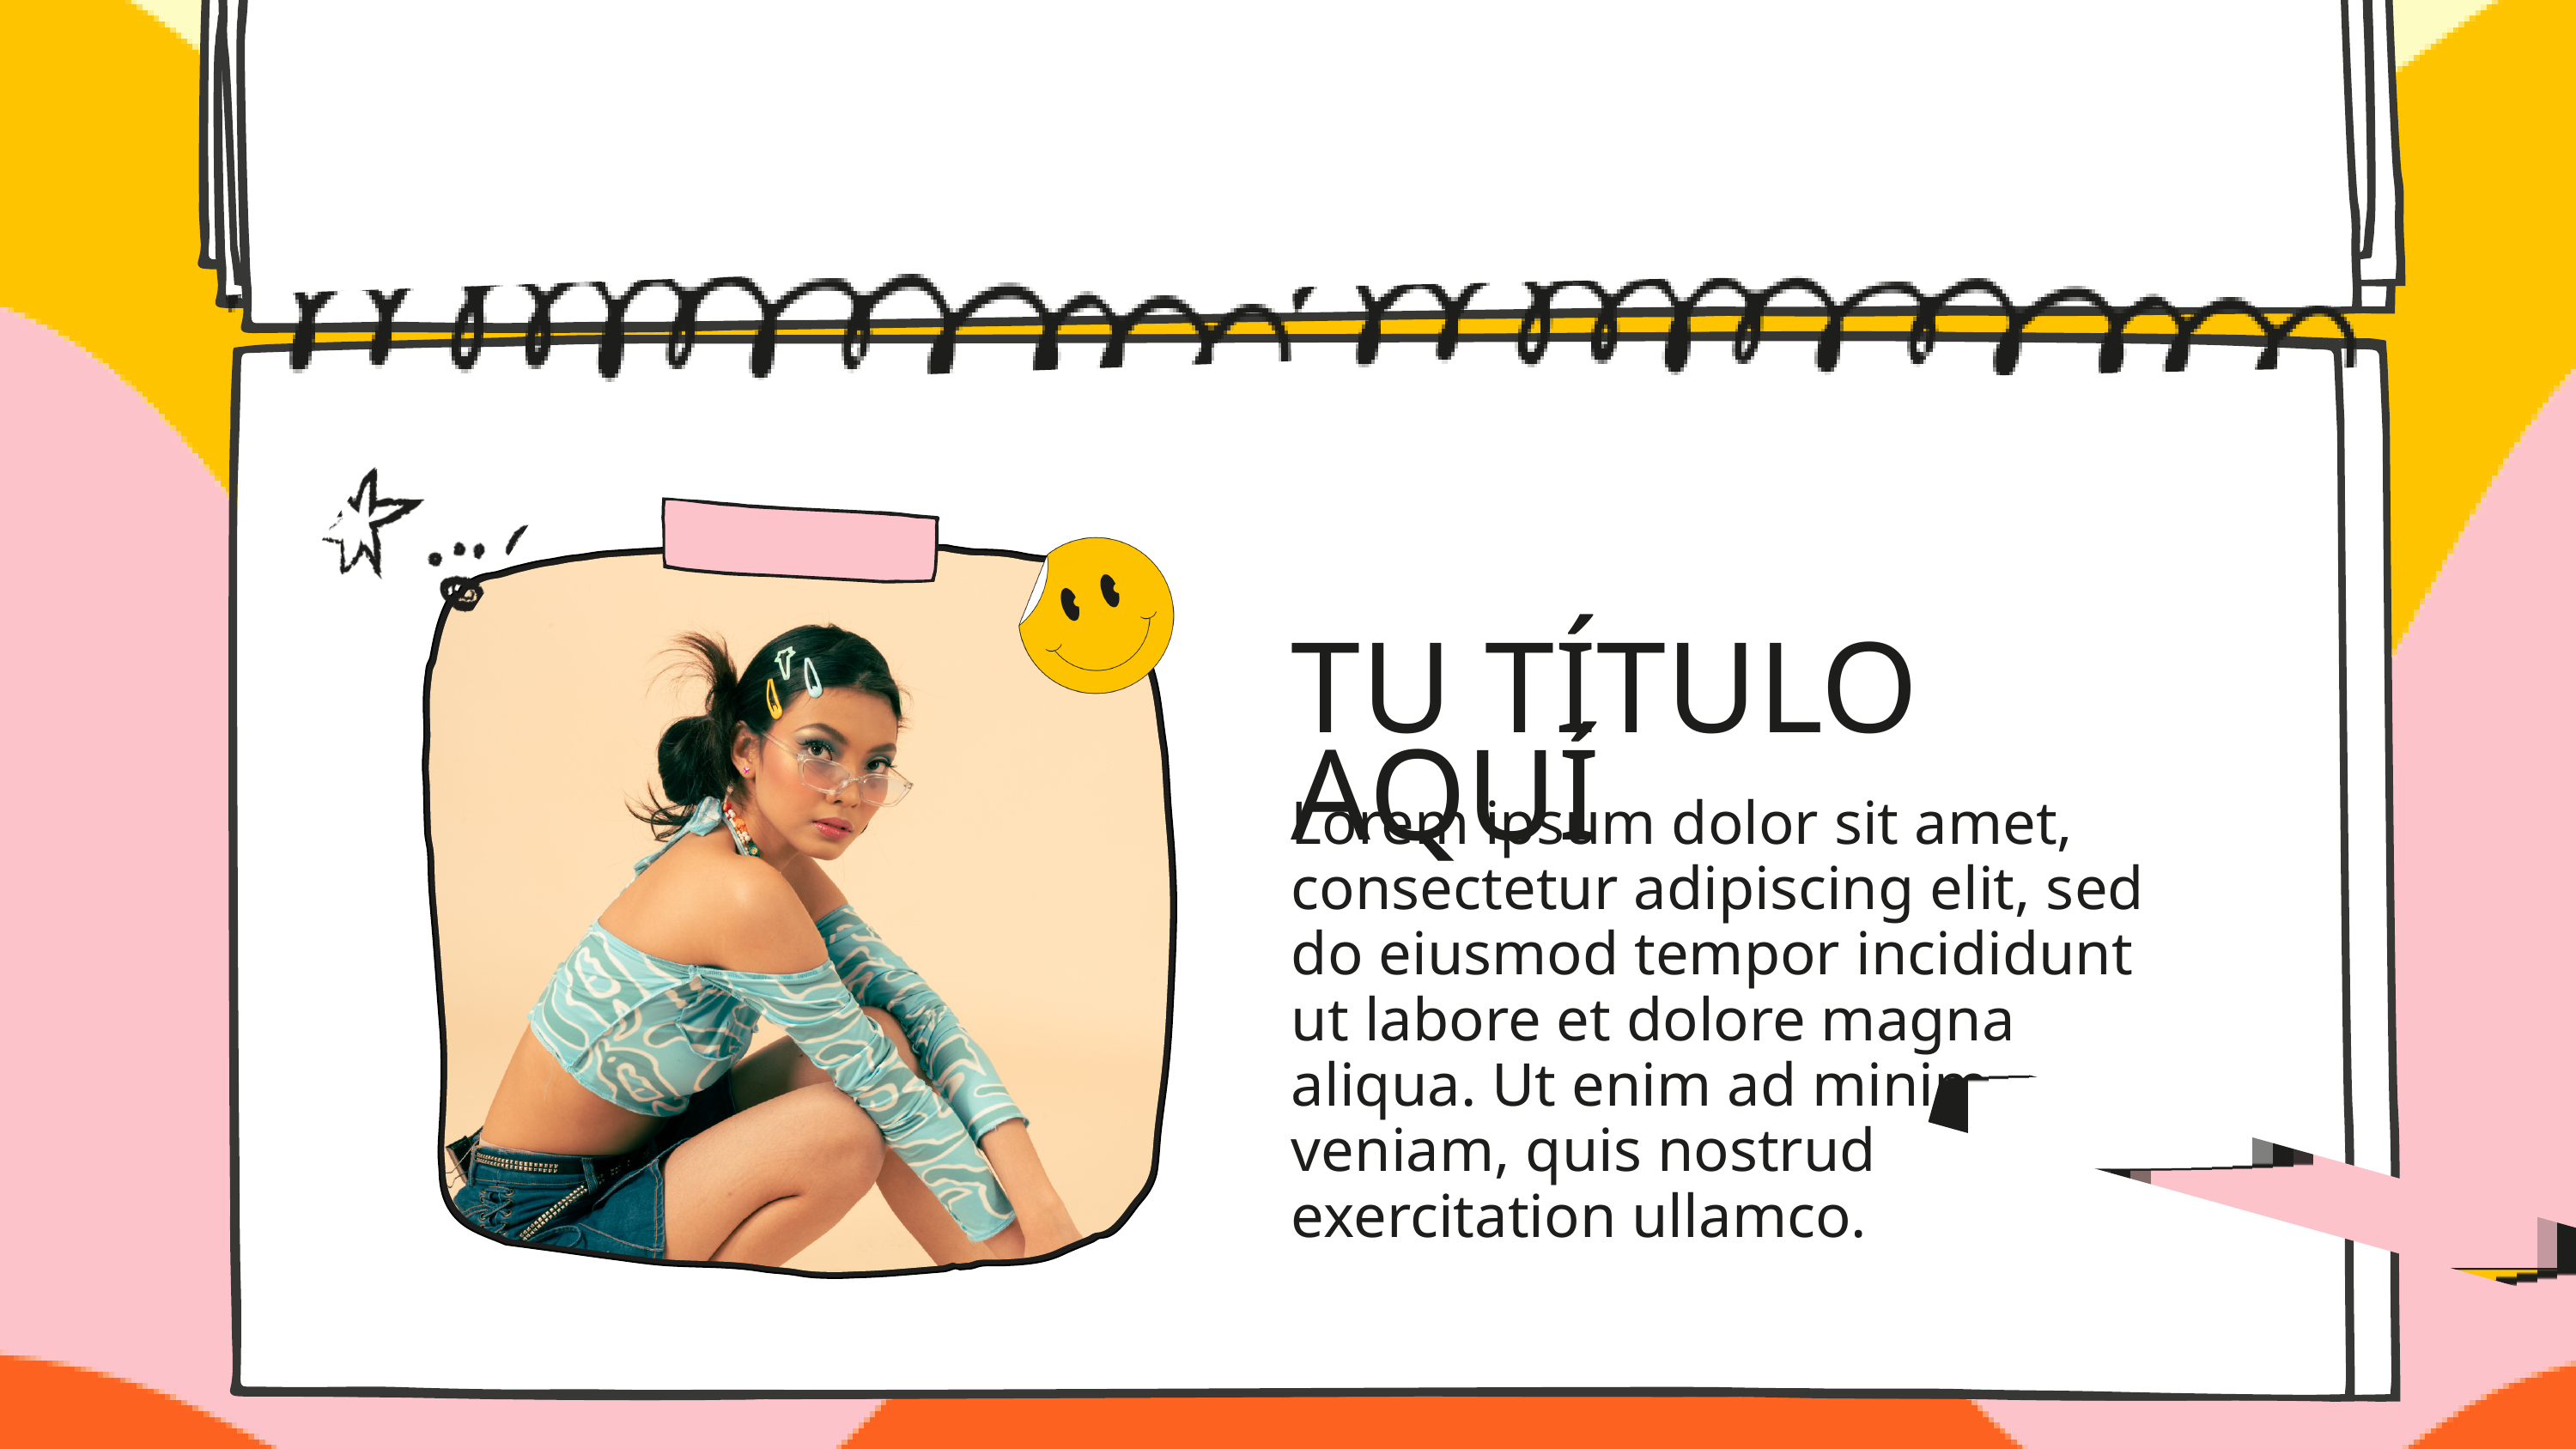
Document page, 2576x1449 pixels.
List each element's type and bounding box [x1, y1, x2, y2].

text_box [196, 0, 2406, 340]
text_box [225, 237, 2358, 426]
text_box [422, 496, 1176, 1278]
text_box [2406, 1179, 2576, 1303]
text_box [0, 0, 2576, 1449]
text_box [228, 349, 2400, 1404]
